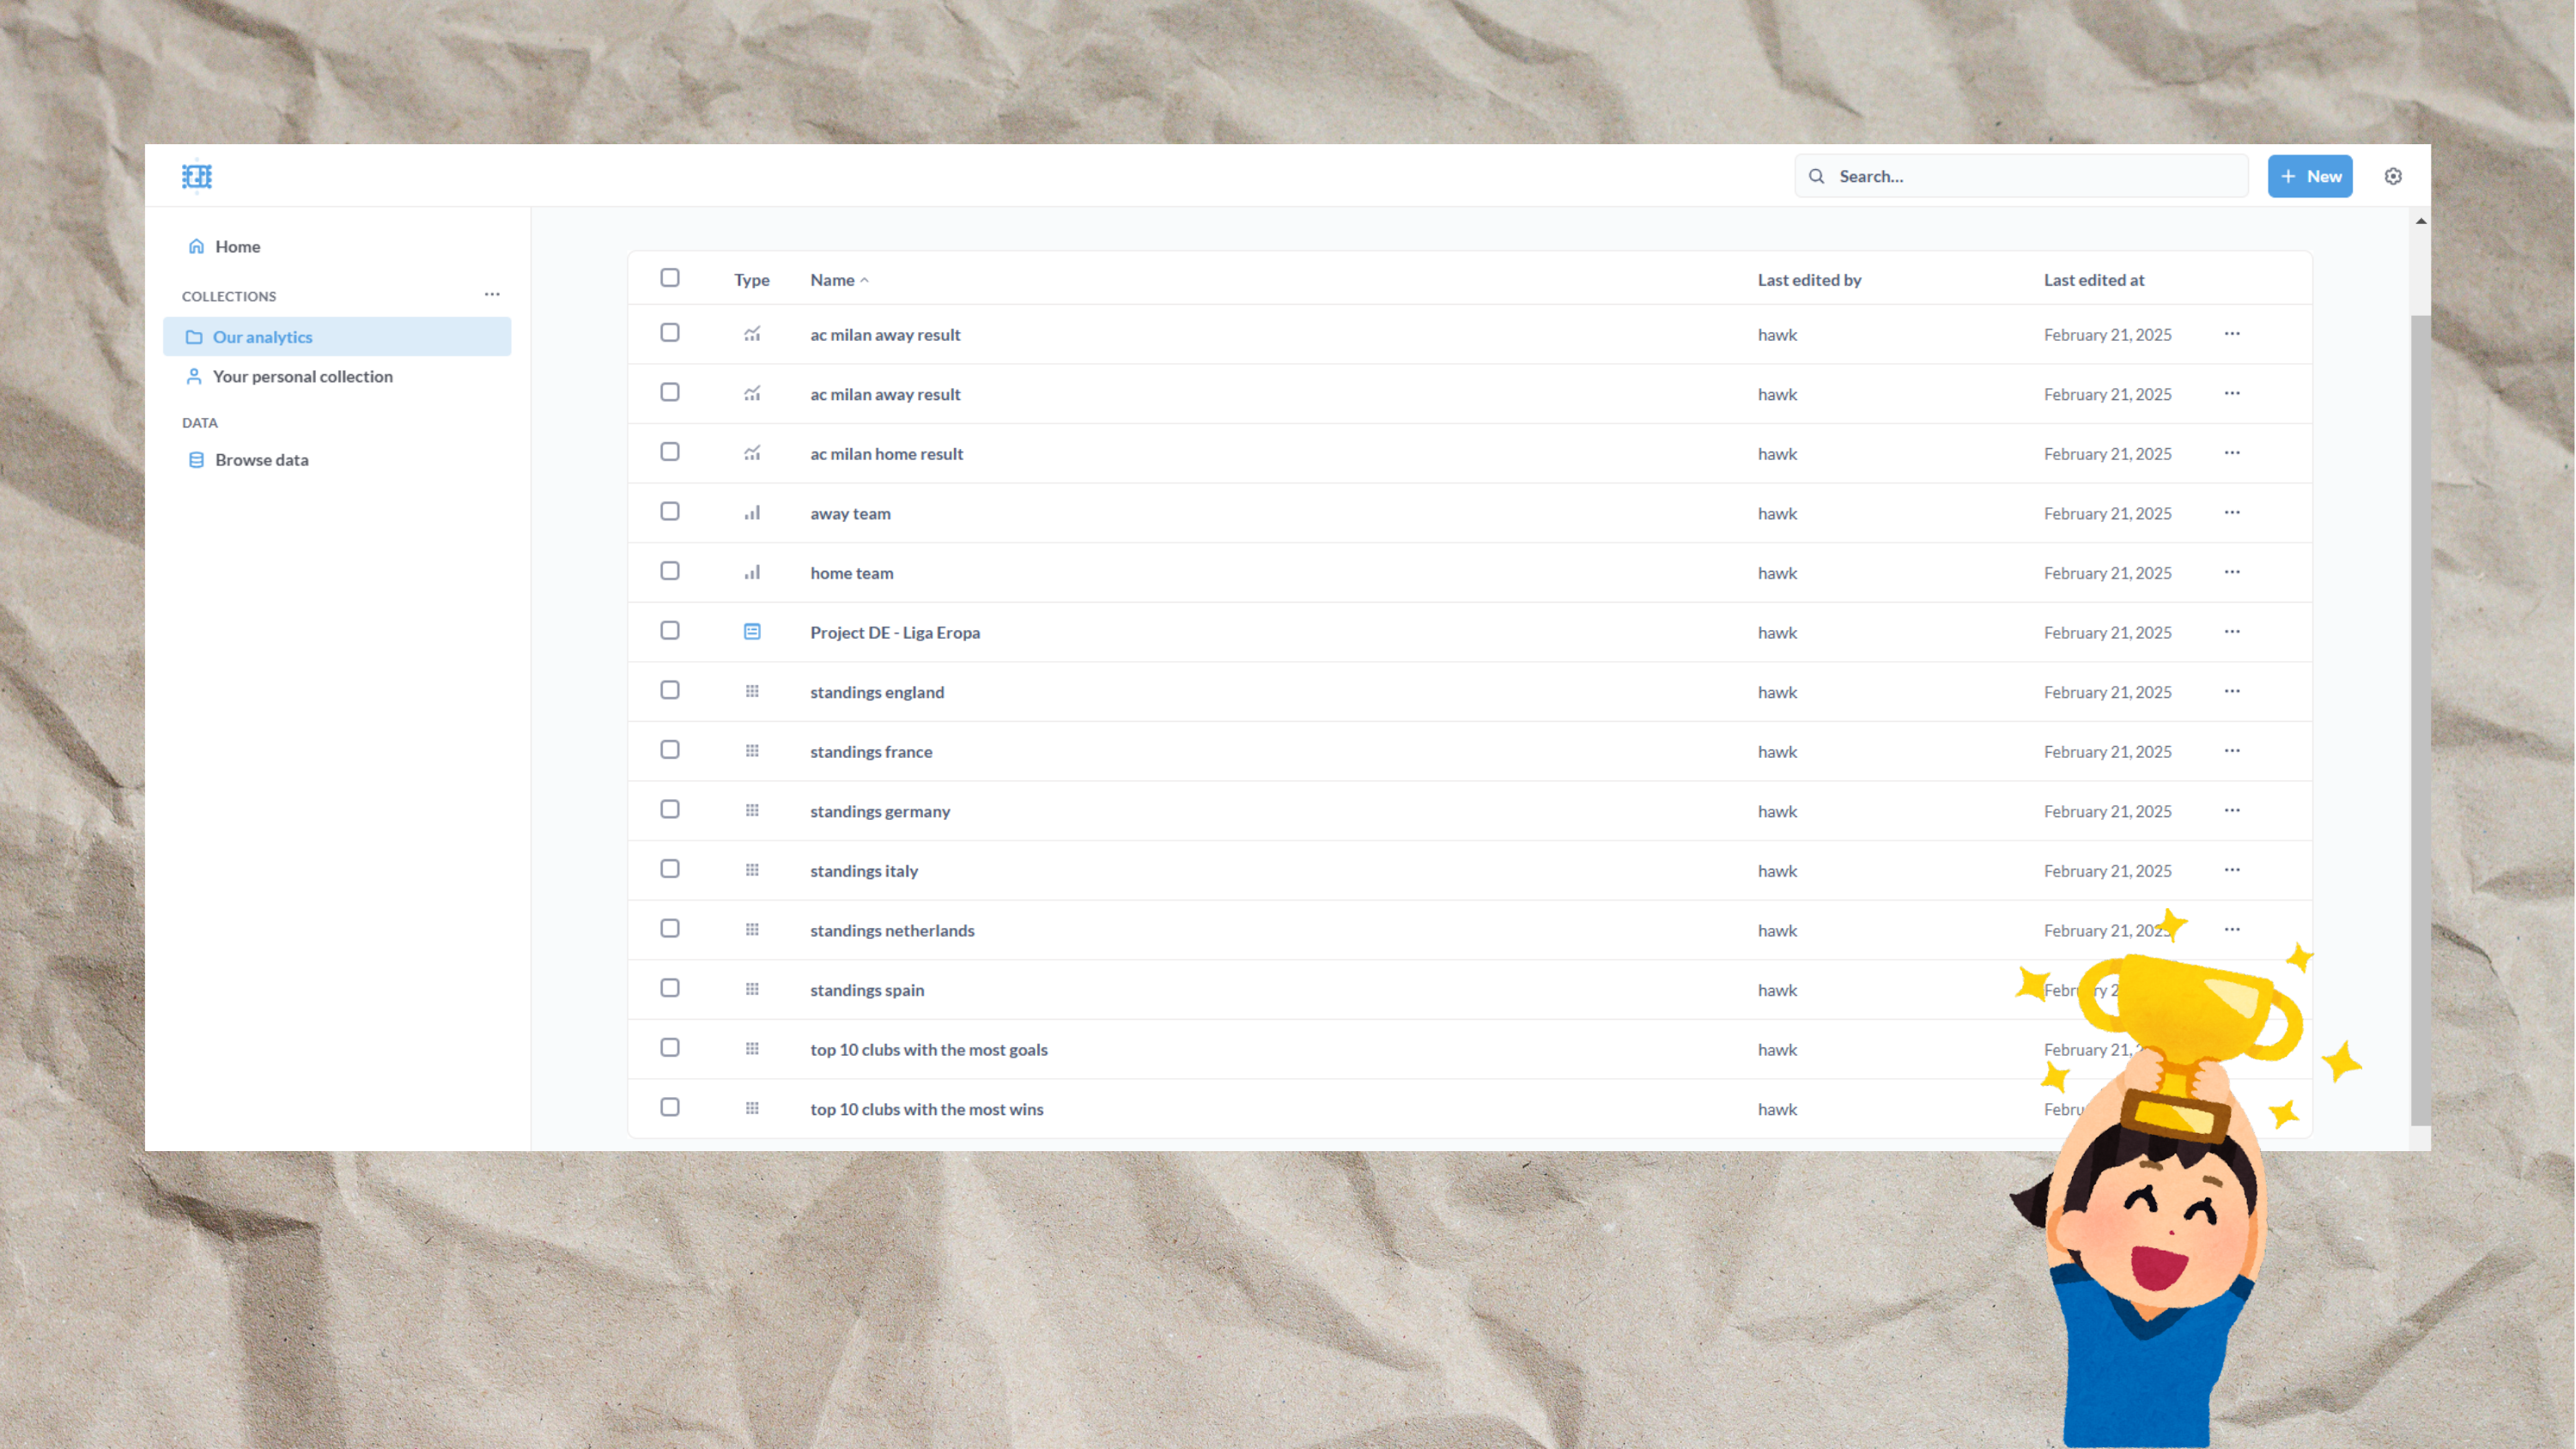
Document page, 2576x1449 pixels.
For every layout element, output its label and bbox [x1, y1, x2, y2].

text_box [2008, 908, 2363, 1449]
text_box [0, 0, 2575, 1449]
text_box [144, 144, 2432, 1151]
